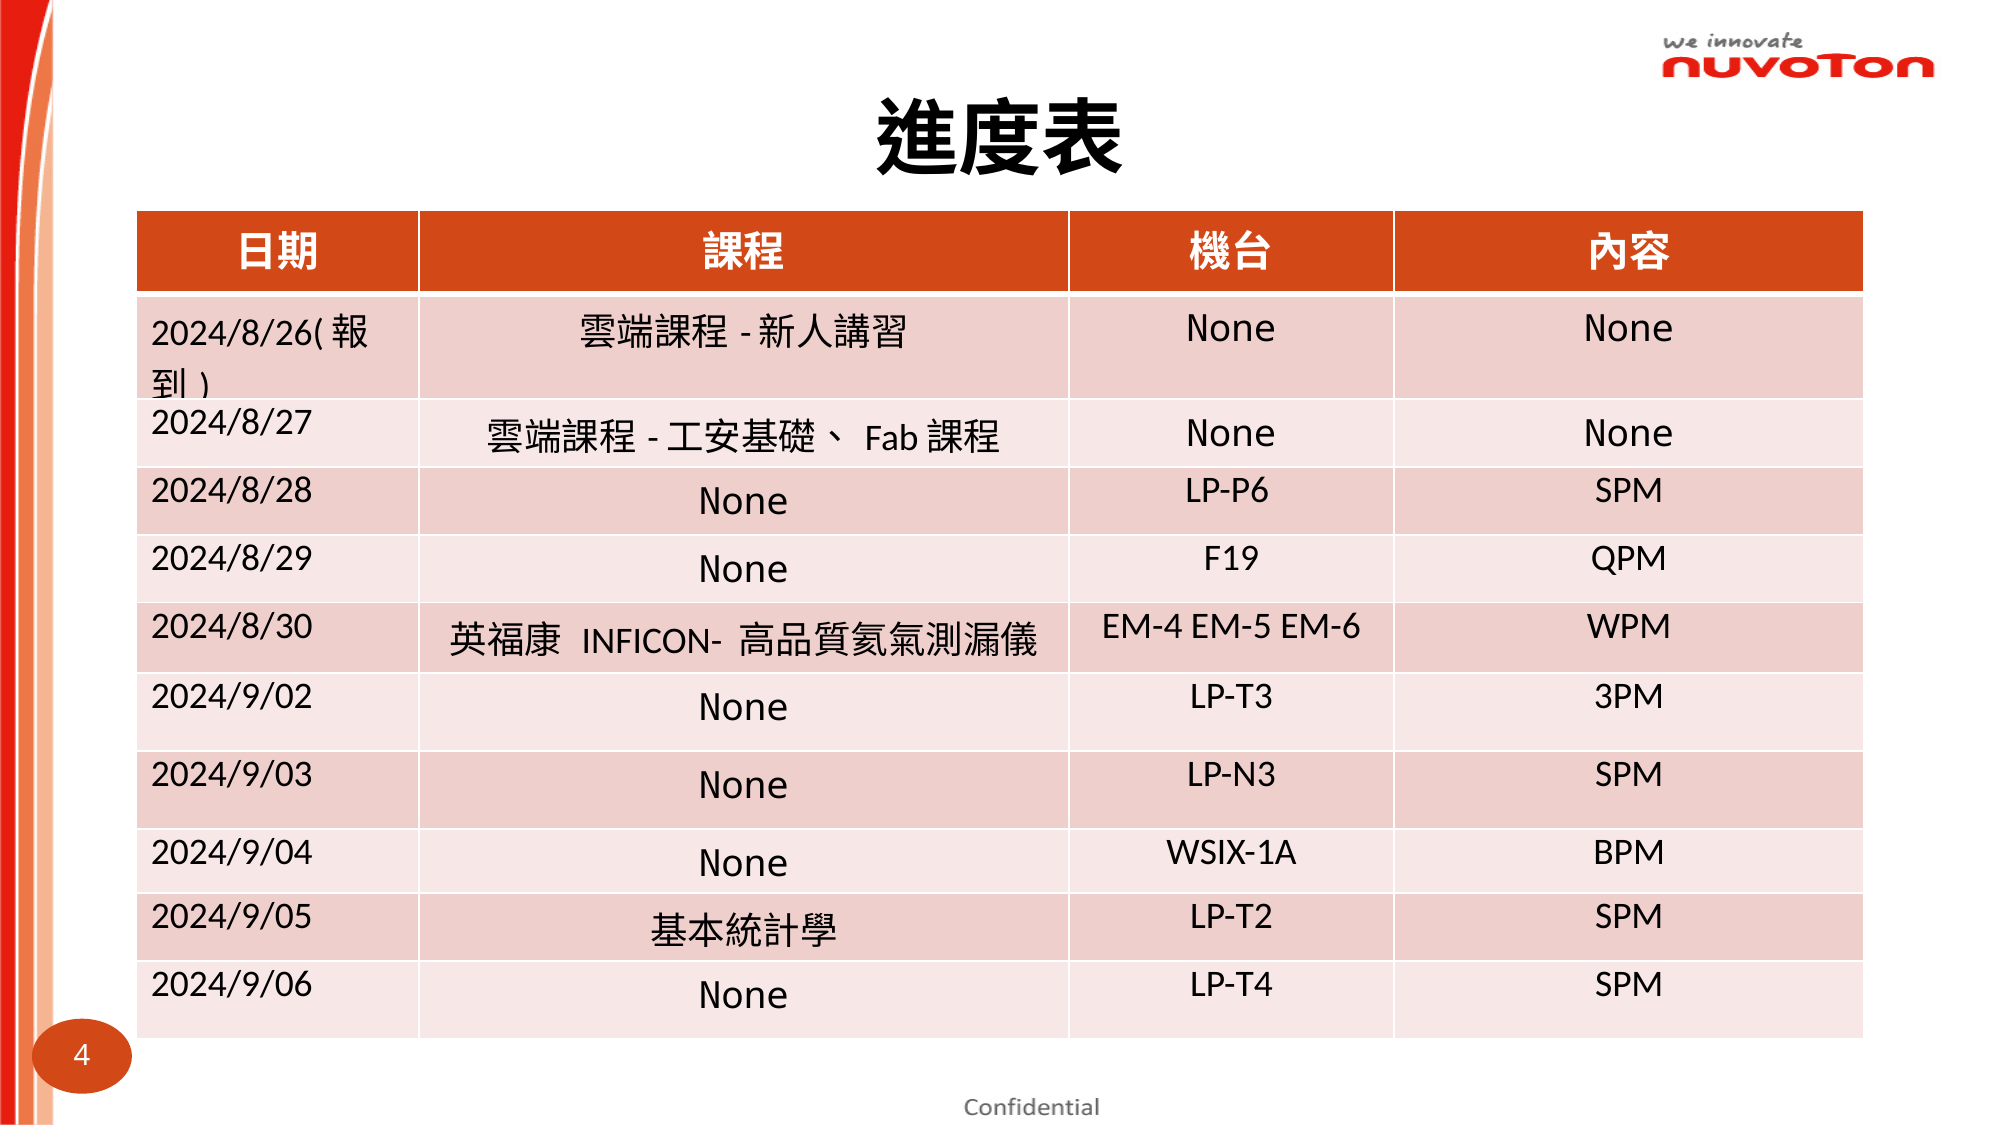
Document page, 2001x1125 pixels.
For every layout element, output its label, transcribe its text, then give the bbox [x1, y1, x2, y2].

table_header 機台 [1070, 211, 1393, 291]
table_cell 2024/8/27 [137, 400, 418, 466]
table_header 課程 [420, 211, 1068, 291]
table_cell 基本統計學 [420, 894, 1068, 960]
table_cell 雲端課程-新人講習 [420, 297, 1068, 398]
table_cell SPM [1395, 894, 1863, 960]
table_cell WSIX-1A [1070, 830, 1393, 892]
table_cell 2024/9/03 [137, 752, 418, 828]
table_cell LP-T2 [1070, 894, 1393, 960]
table_header 日期 [137, 211, 418, 291]
table_cell None [420, 752, 1068, 828]
table_cell 2024/8/26(報到) [137, 297, 418, 398]
table_cell LP-T3 [1070, 674, 1393, 750]
table_cell None [1070, 400, 1393, 466]
table_cell SPM [1395, 752, 1863, 828]
table_cell WPM [1395, 603, 1863, 672]
table_cell None [420, 830, 1068, 892]
table_cell 2024/8/28 [137, 468, 418, 534]
table_cell None [1395, 297, 1863, 398]
table_cell 2024/8/30 [137, 603, 418, 672]
table_cell SPM [1395, 962, 1863, 1038]
table_cell SPM [1395, 468, 1863, 534]
picture [0, 0, 2000, 1125]
table_cell BPM [1395, 830, 1863, 892]
table_cell QPM [1395, 536, 1863, 602]
table_cell 雲端課程-工安基礎、Fab課程 [420, 400, 1068, 466]
table_cell 2024/9/02 [137, 674, 418, 750]
table_cell 2024/9/06 [137, 962, 418, 1038]
table_cell 3PM [1395, 674, 1863, 750]
slide_number 4 [31, 1018, 132, 1094]
table_cell 2024/9/04 [137, 830, 418, 892]
table_cell EM-4 EM-5 EM-6 [1070, 603, 1393, 672]
table_cell LP-N3 [1070, 752, 1393, 828]
table_cell F19 [1070, 536, 1393, 602]
table_cell None [420, 468, 1068, 534]
text_box 進度表 [358, 77, 1641, 193]
table_cell 2024/9/05 [137, 894, 418, 960]
table_cell None [420, 962, 1068, 1038]
table_cell None [420, 674, 1068, 750]
table_cell None [1395, 400, 1863, 466]
table_cell None [420, 536, 1068, 602]
table_header 內容 [1395, 211, 1863, 291]
table_cell 英福康 INFICON- 高品質氦氣測漏儀 [420, 603, 1068, 672]
table_cell LP-P6 [1070, 468, 1393, 534]
table_cell LP-T4 [1070, 962, 1393, 1038]
table_cell 2024/8/29 [137, 536, 418, 602]
table_cell None [1070, 297, 1393, 398]
